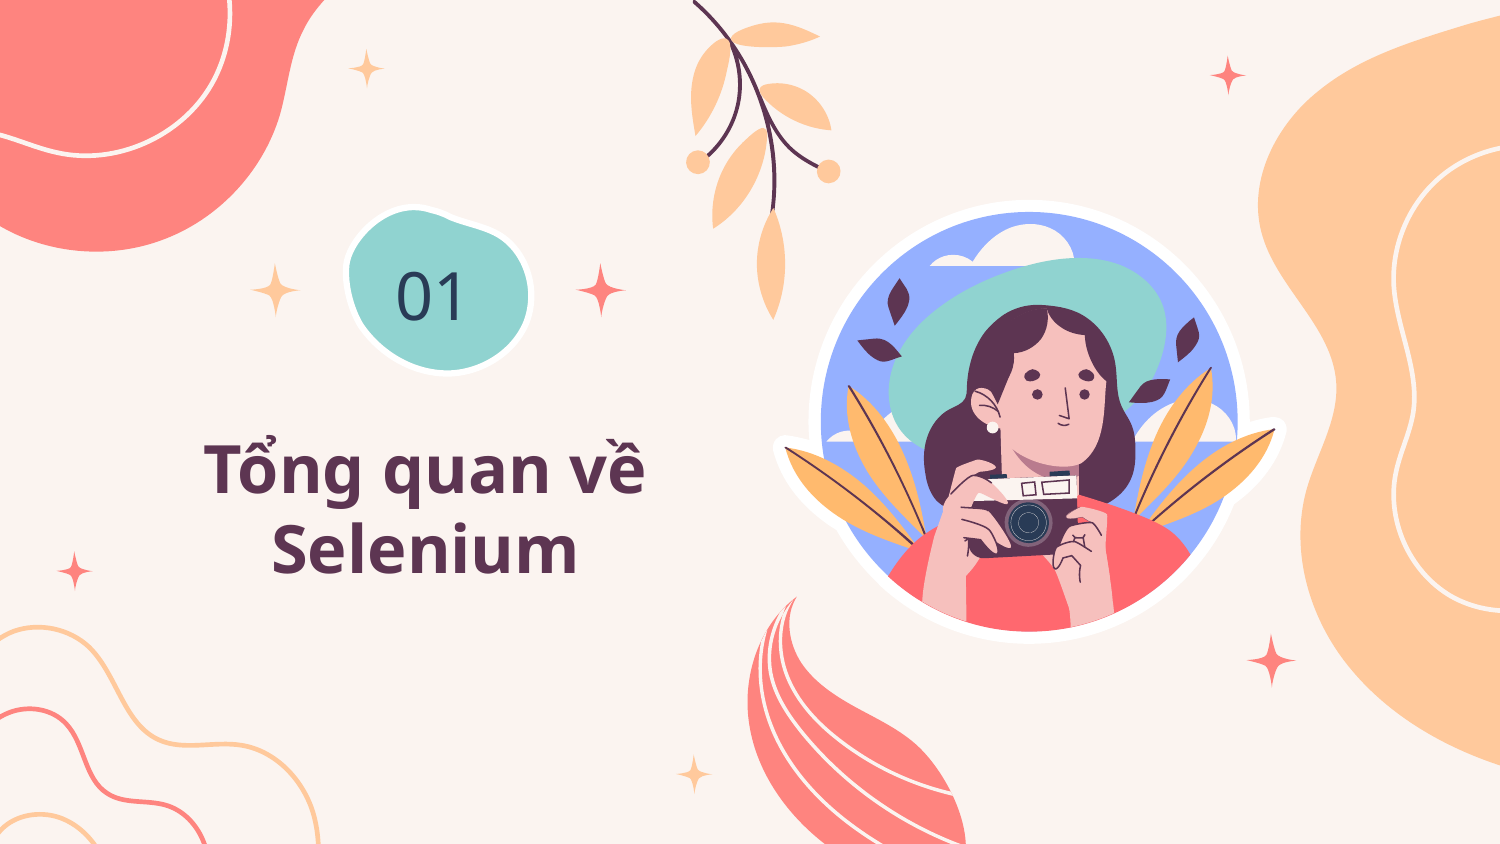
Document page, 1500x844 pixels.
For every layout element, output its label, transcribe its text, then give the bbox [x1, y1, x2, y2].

text_box [360, 207, 501, 236]
text_box [384, 351, 506, 374]
text_box [575, 263, 626, 318]
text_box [771, 199, 1288, 645]
title 01 [116, 236, 752, 351]
text_box [250, 263, 301, 318]
title Tổng quan về Selenium [108, 437, 743, 576]
